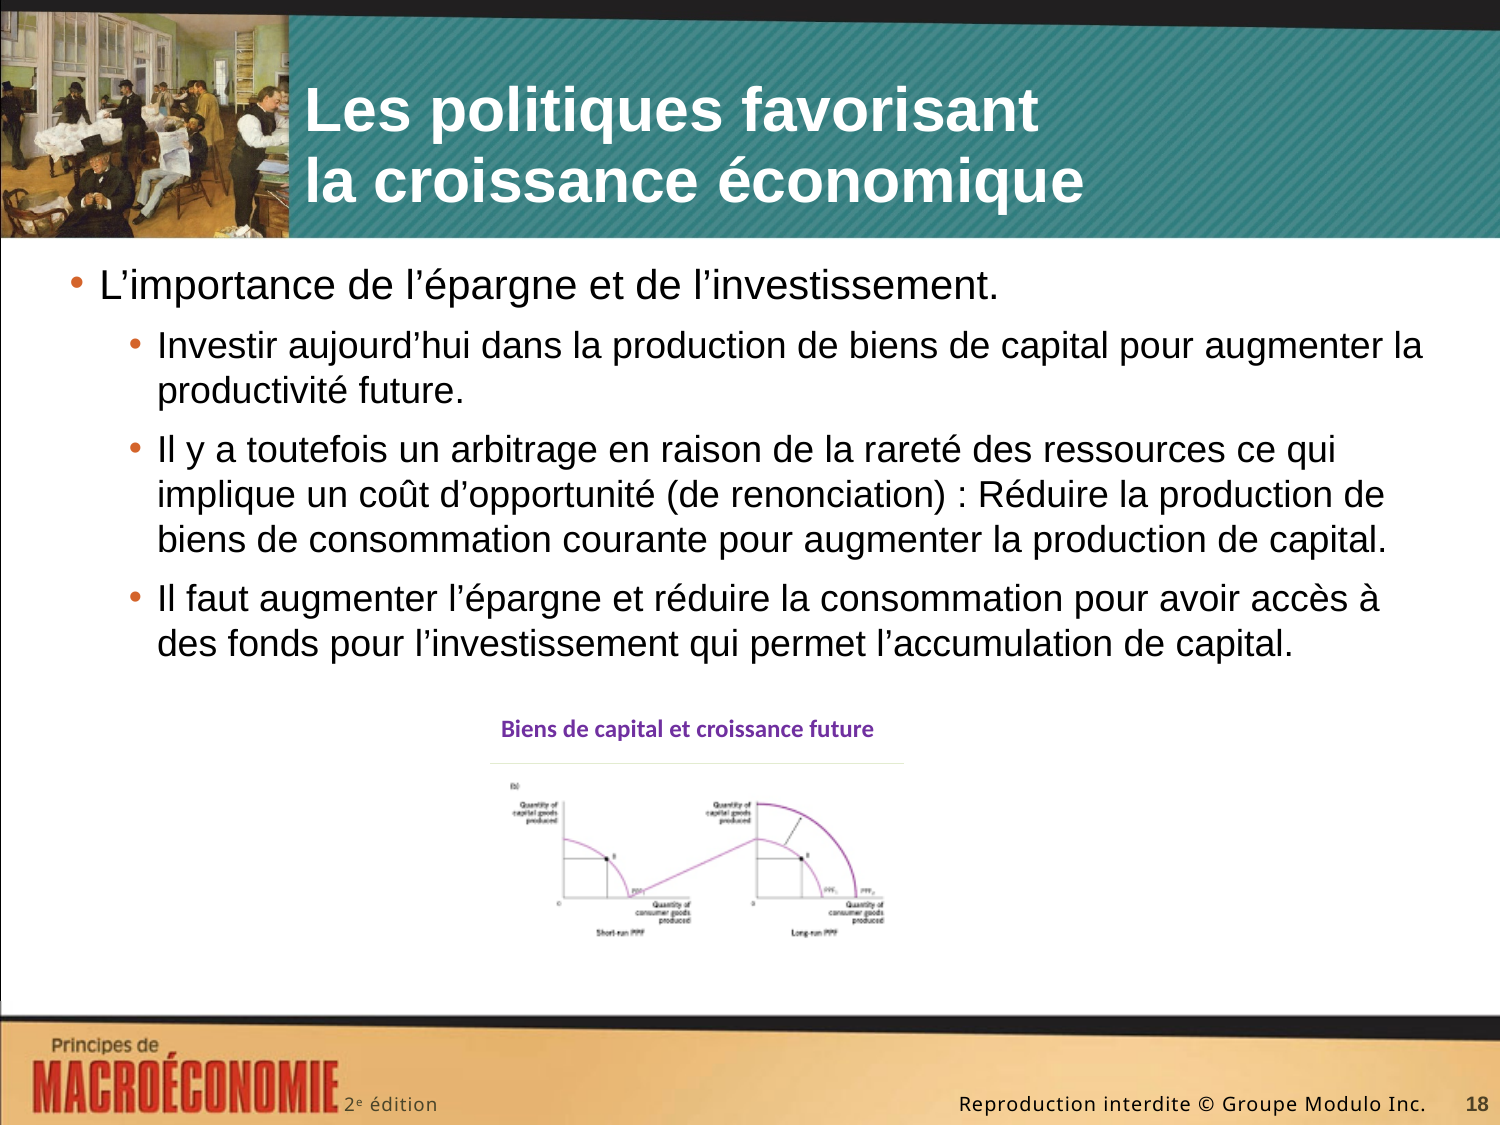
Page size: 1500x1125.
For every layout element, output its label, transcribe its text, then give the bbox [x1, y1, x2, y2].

picture [0, 0, 1500, 1125]
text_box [466, 692, 916, 1003]
list L’importance de l’épargne et de l’investissement. Investir aujourd’hui dans la production de biens de capital pour augmenter la productivité future. Il y a toutefois un arbitrage en raison de la rareté des ressources ce qui implique un coût d’opportunité (de renonciation) : Réduire la production de biens de consommation courante pour augmenter la production de capital. Il faut augmenter l’épargne et réduire la consommation pour avoir accès à des fonds pour l’investissement qui permet l’accumulation de capital. [24, 249, 1466, 981]
title Les politiques favorisant la croissance économique [304, 32, 1431, 223]
picture [1412, 1102, 1417, 1110]
slide_number 18 [1417, 1070, 1489, 1125]
